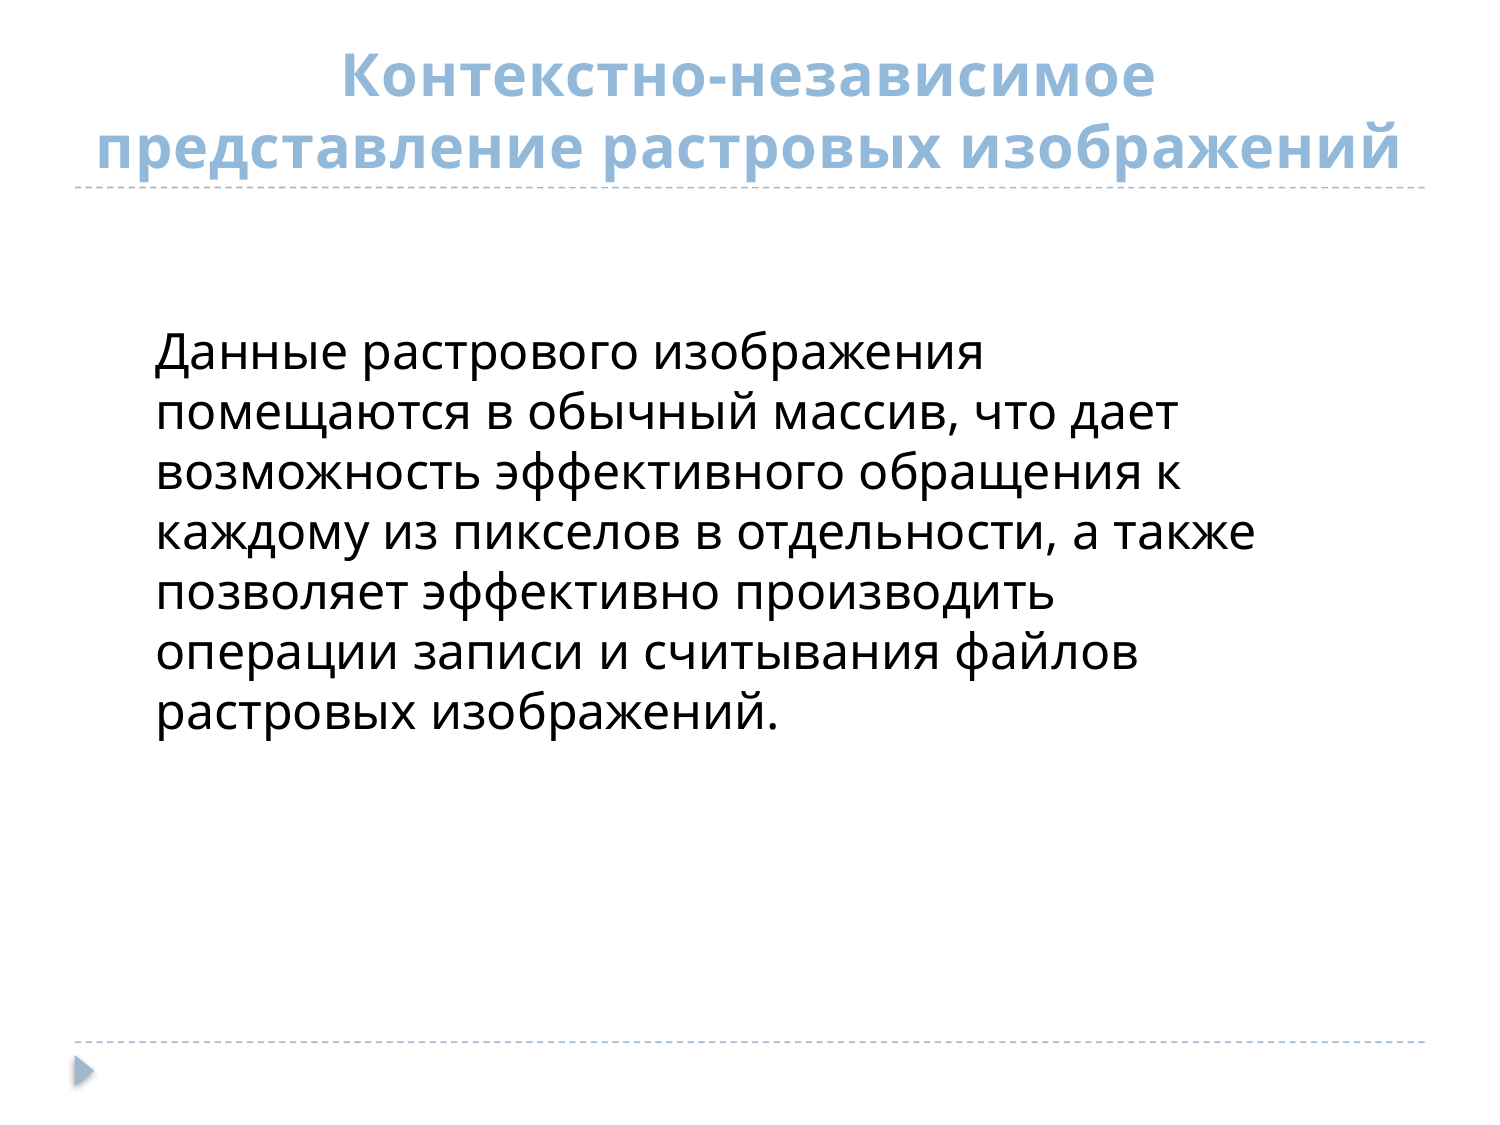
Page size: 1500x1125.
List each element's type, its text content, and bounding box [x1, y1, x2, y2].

title Контекстно-независимое представление растровых изображений [75, 24, 1425, 188]
text_box Данные растрового изображения помещаются в обычный массив, что дает возможность эффективного обращения к каждому из пикселов в отдельности, а также позволяет эффективно производить операции записи и считывания файлов растровых изображений. [140, 311, 1313, 747]
